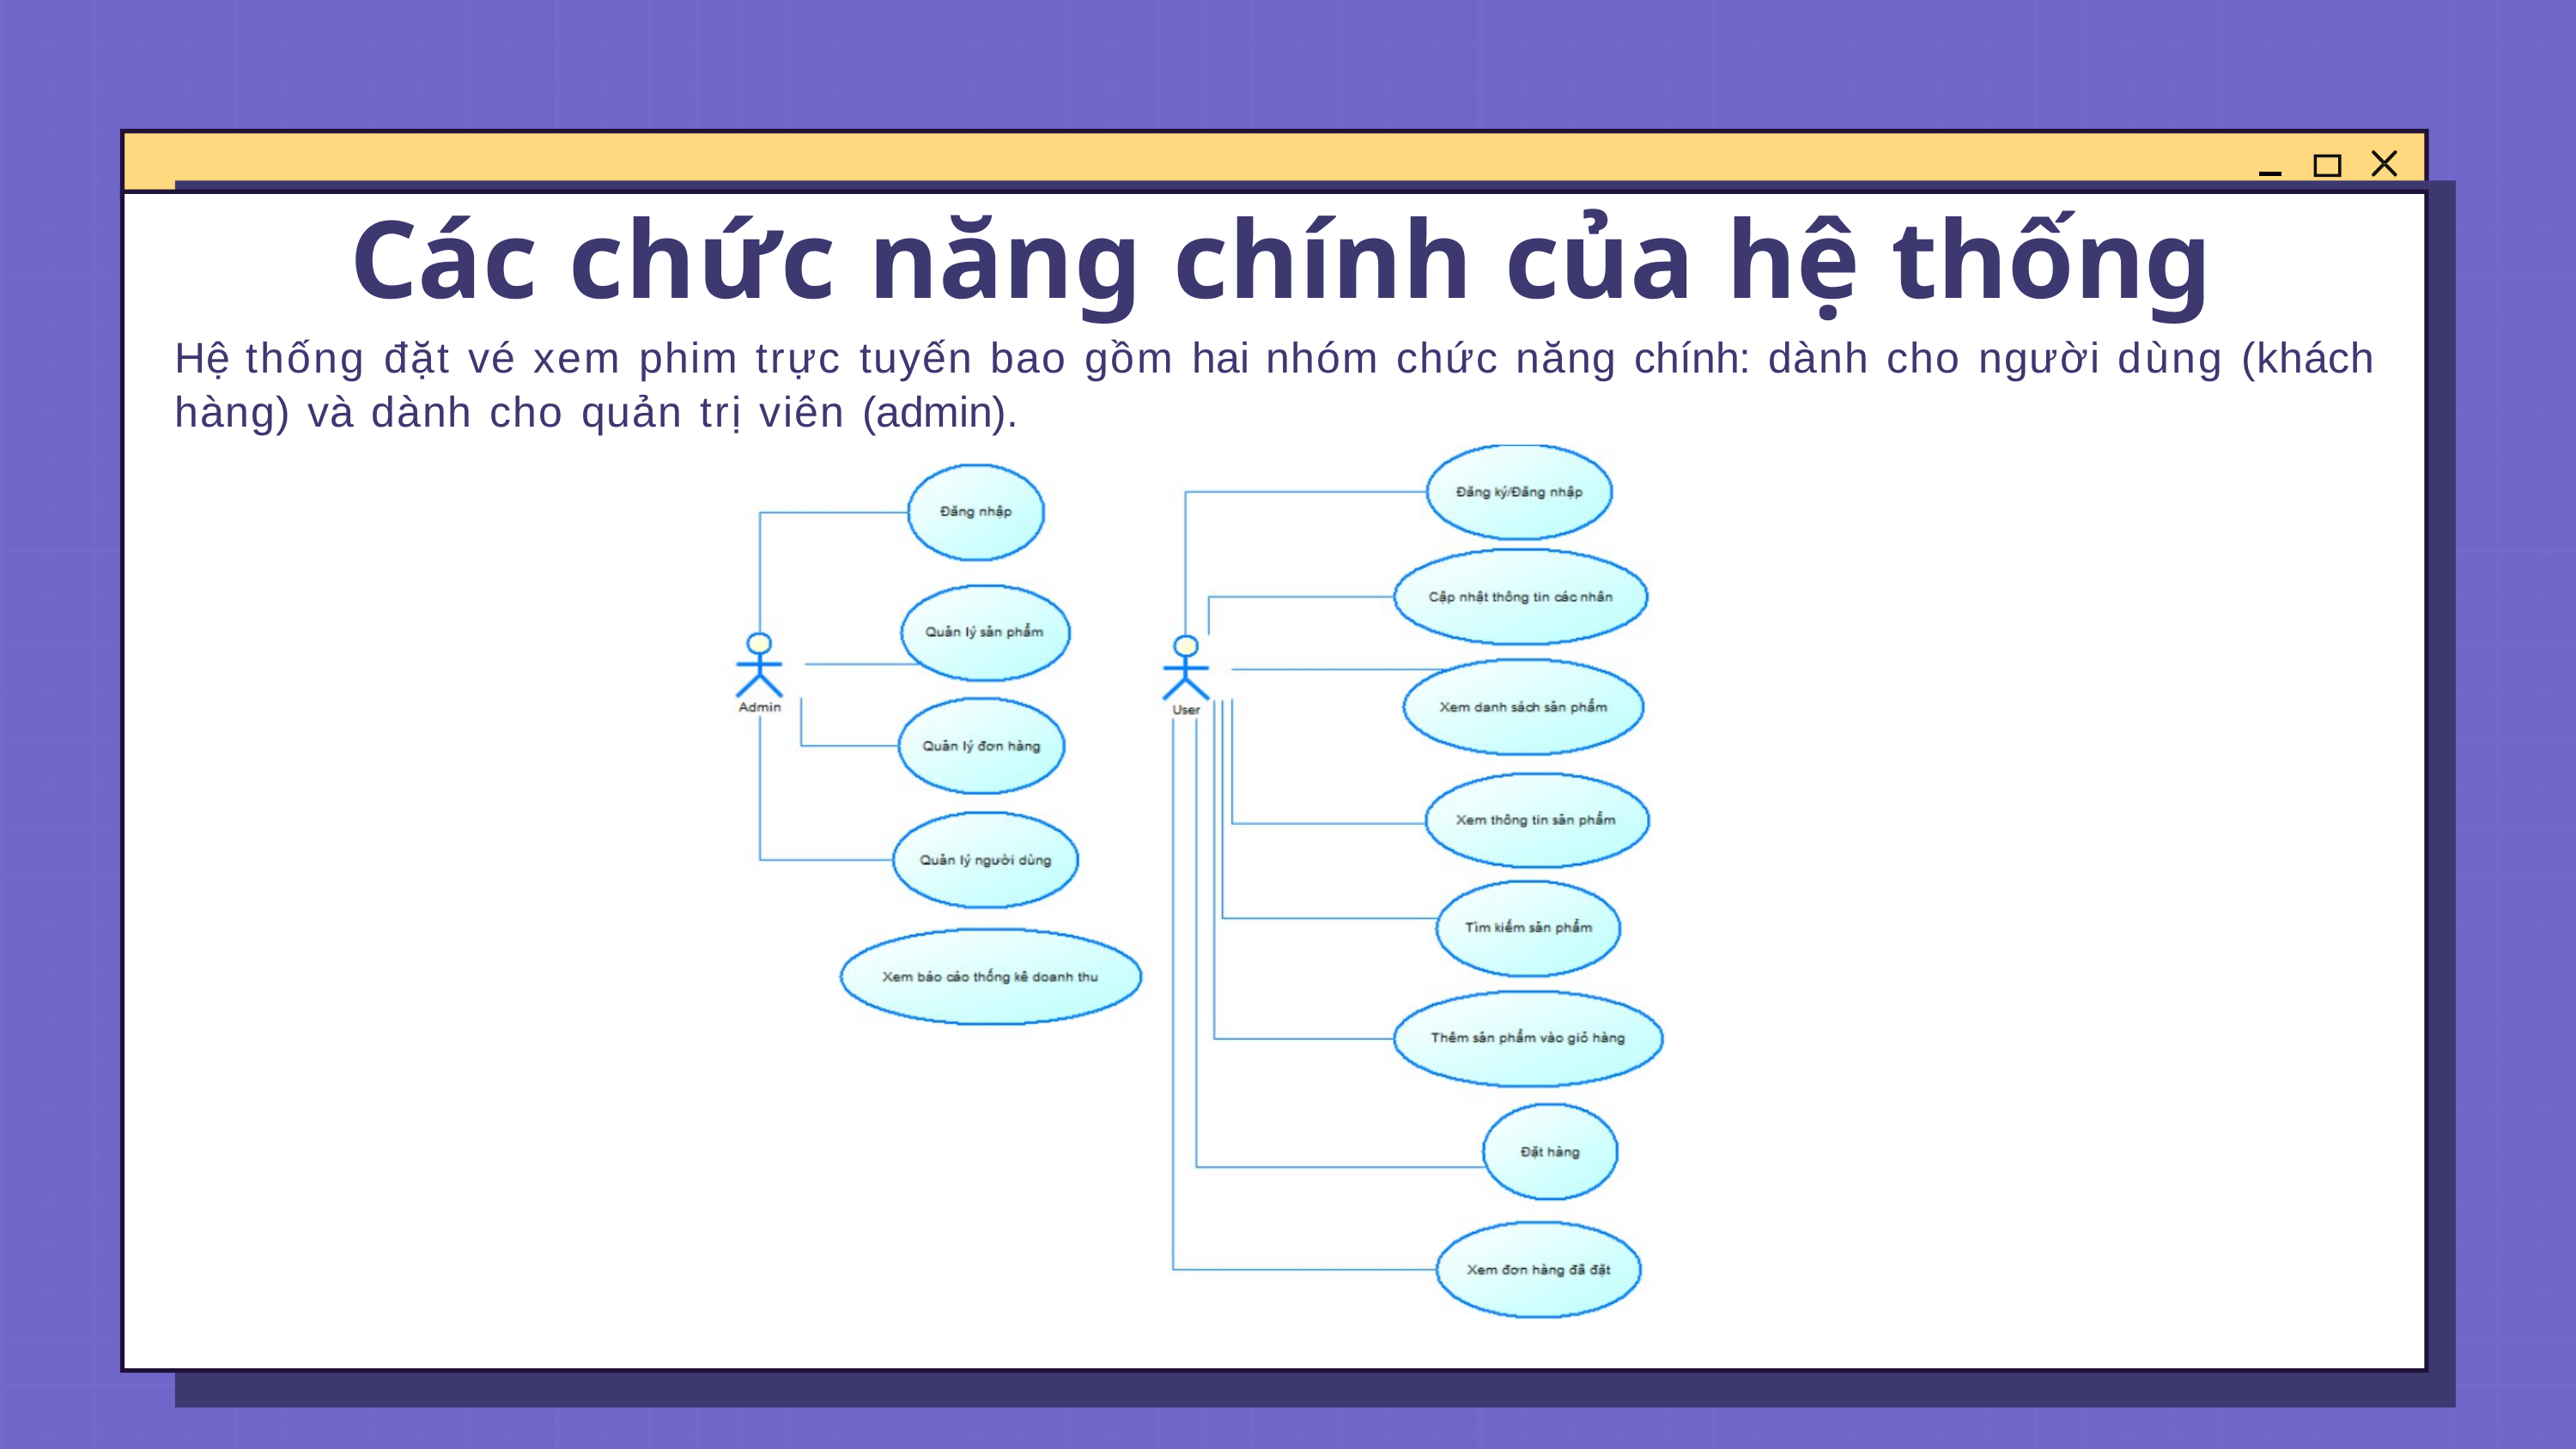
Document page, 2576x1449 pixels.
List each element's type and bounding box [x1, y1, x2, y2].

text_box [0, 0, 2576, 1449]
text_box [119, 128, 2457, 1408]
